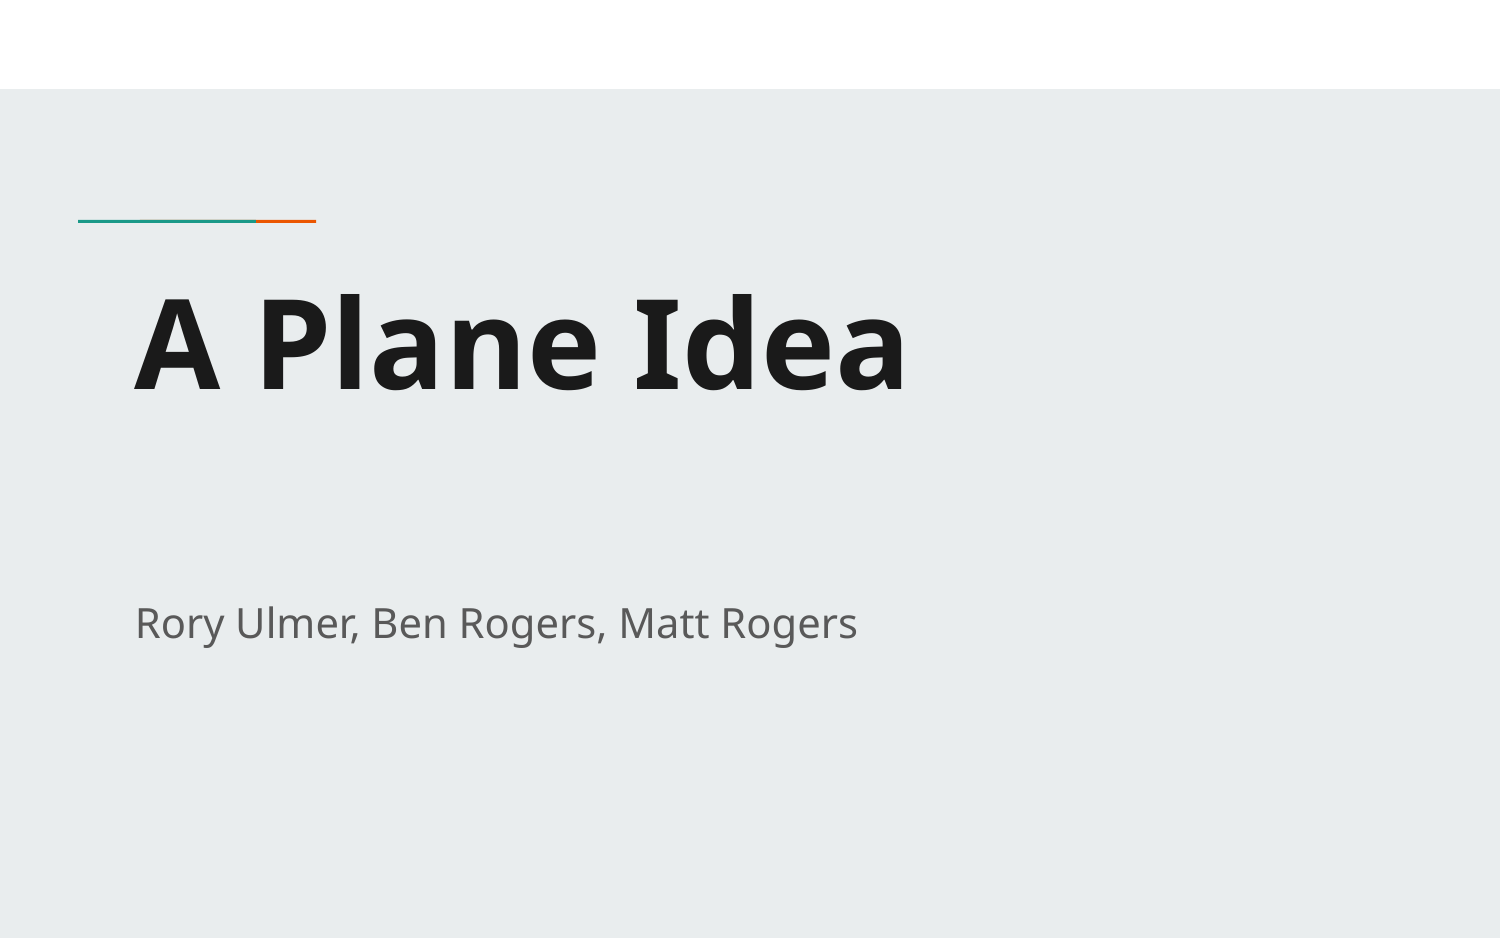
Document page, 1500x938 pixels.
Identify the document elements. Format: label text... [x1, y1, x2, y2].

subtitle Rory Ulmer, Ben Rogers, Matt Rogers [119, 578, 1381, 677]
title A Plane Idea [119, 241, 1381, 545]
